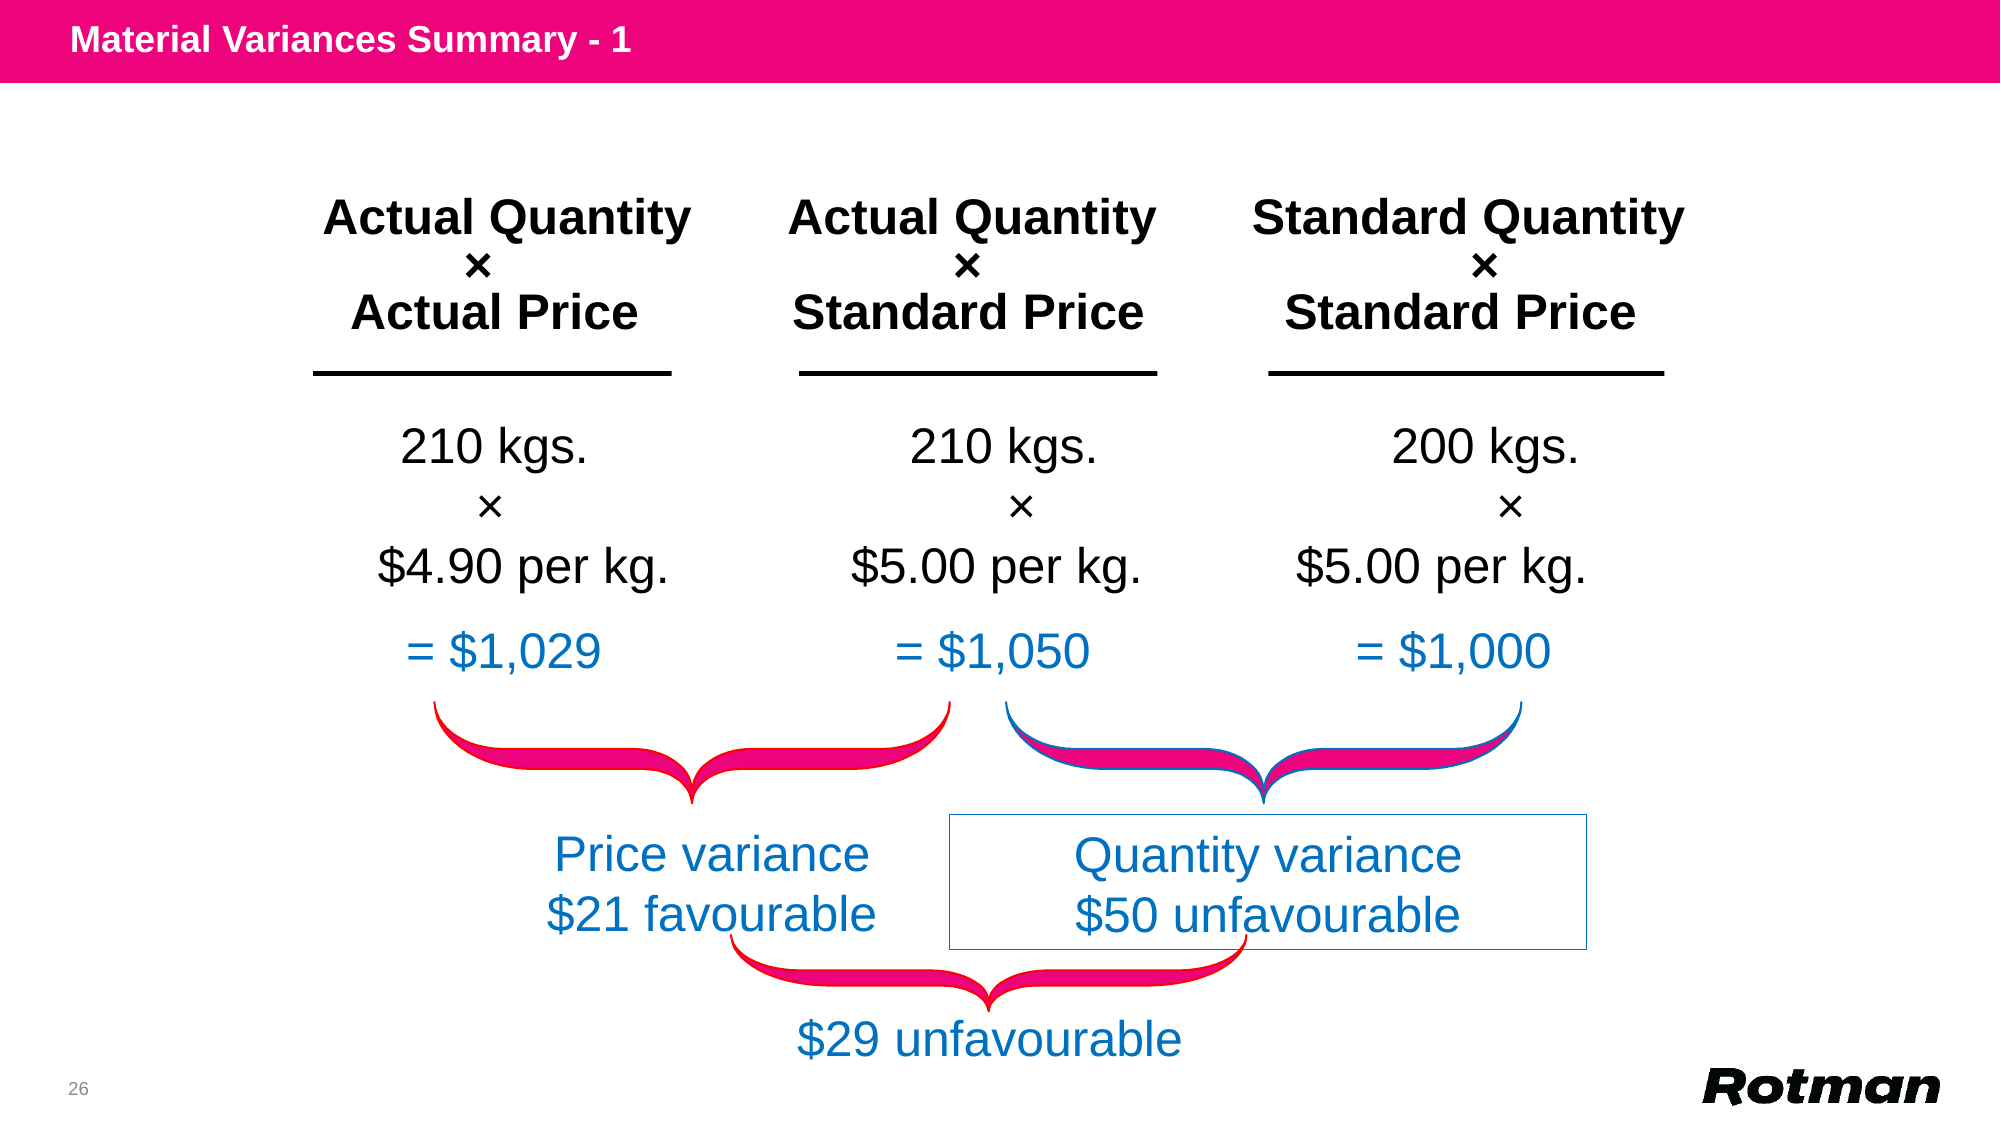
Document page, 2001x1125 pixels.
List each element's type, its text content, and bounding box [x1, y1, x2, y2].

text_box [393, 701, 948, 951]
slide_number 26 [39, 1070, 118, 1106]
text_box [949, 701, 1588, 951]
picture [1702, 1068, 1940, 1106]
text_box 210 kgs. 210 kgs. 200 kgs. × × × $4.90 per kg. $5.00 per kg. $5.00 per kg. = $1,029 = $1,050 = $1,000 [307, 405, 1720, 686]
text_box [671, 934, 1309, 1075]
text_box Actual Quantity Actual Quantity Standard Quantity × × × Actual Price Standard Price Standard Price [281, 188, 1719, 347]
subtitle Material Variances Summary - 1 [55, 0, 1630, 79]
